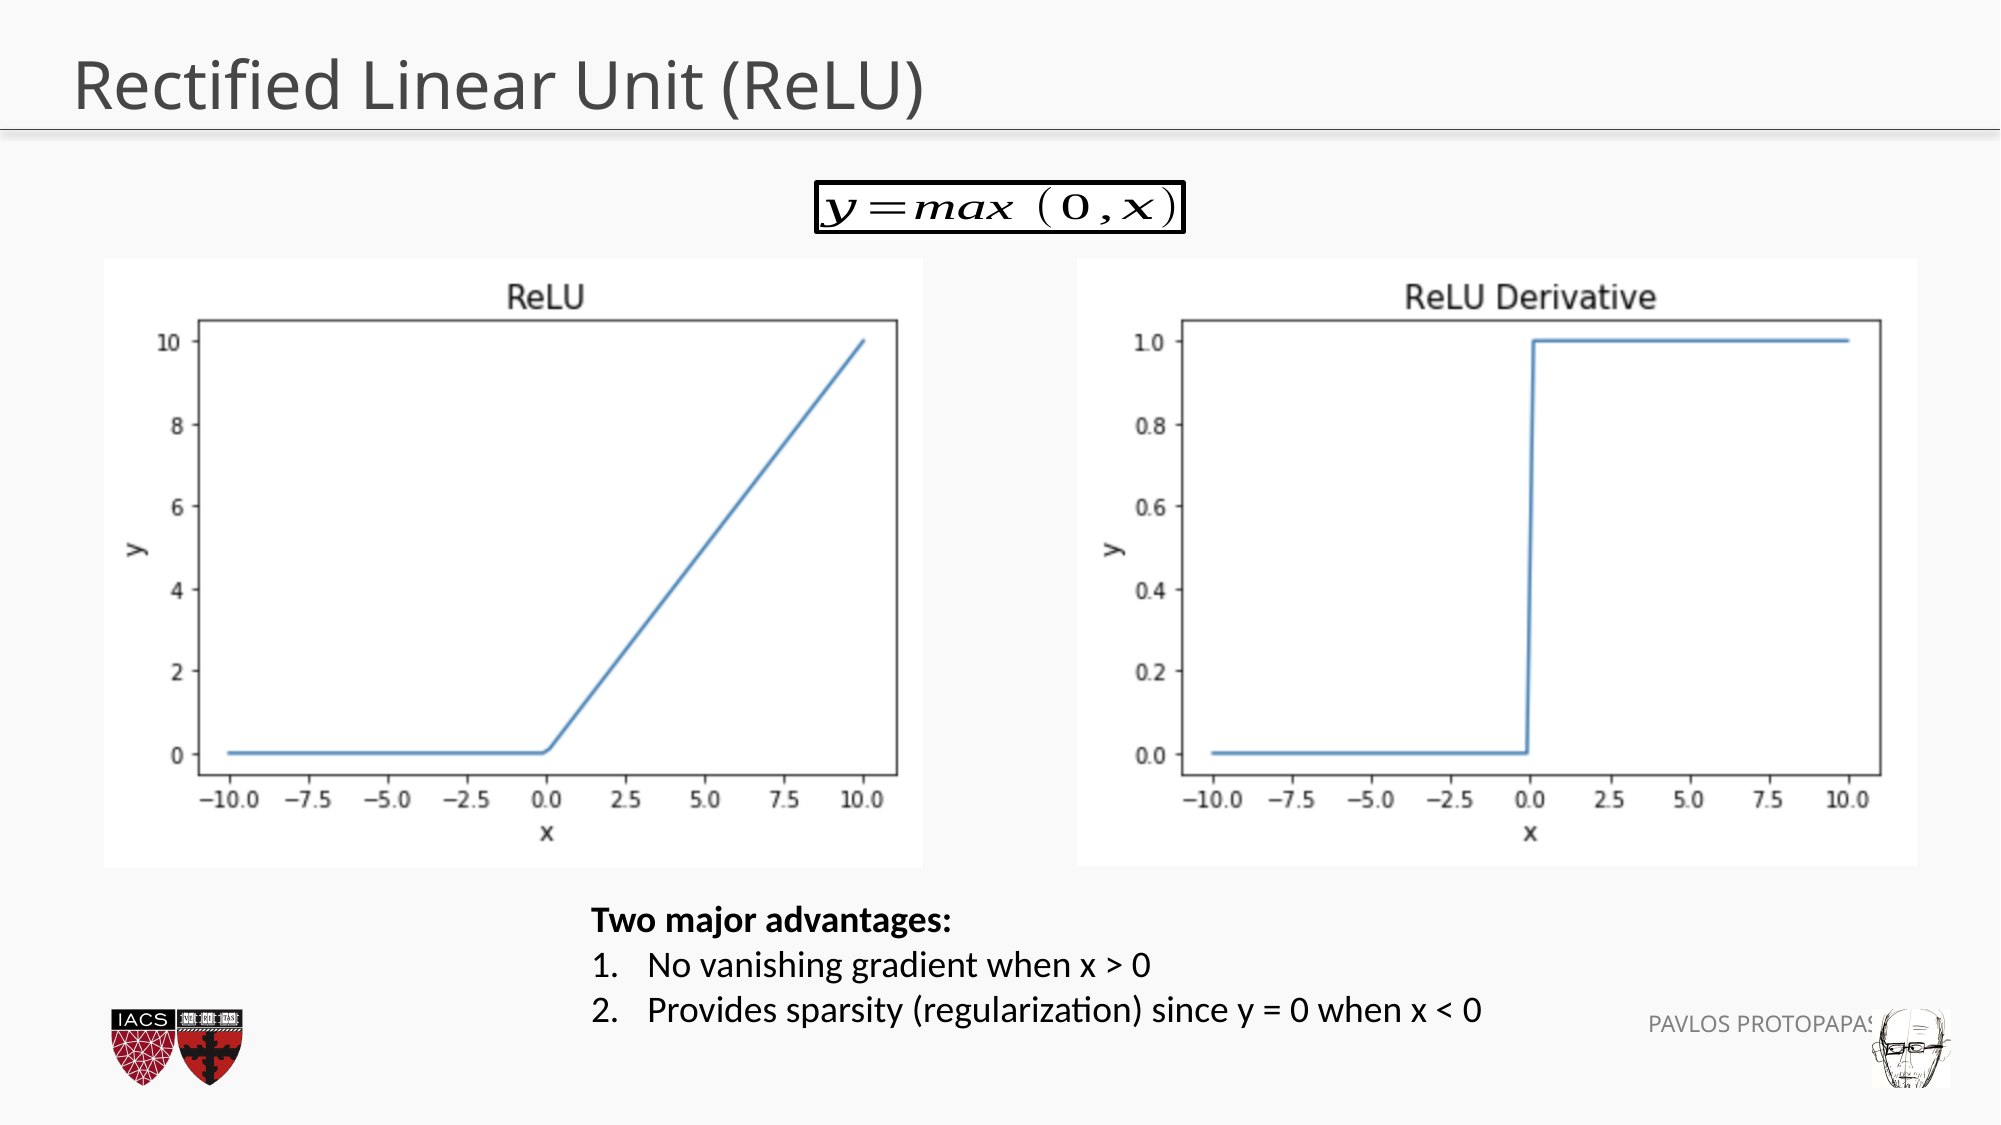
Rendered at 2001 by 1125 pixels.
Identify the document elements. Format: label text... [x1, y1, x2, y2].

text_box Two major advantages: No vanishing gradient when x > 0 Provides sparsity (regularization) since y = 0 when x < 0 [576, 887, 1536, 1038]
picture [1076, 259, 1917, 866]
picture [109, 1009, 243, 1086]
picture [1872, 1009, 1951, 1088]
picture [103, 259, 924, 868]
title Rectified Linear Unit (ReLU) [57, 35, 1943, 162]
